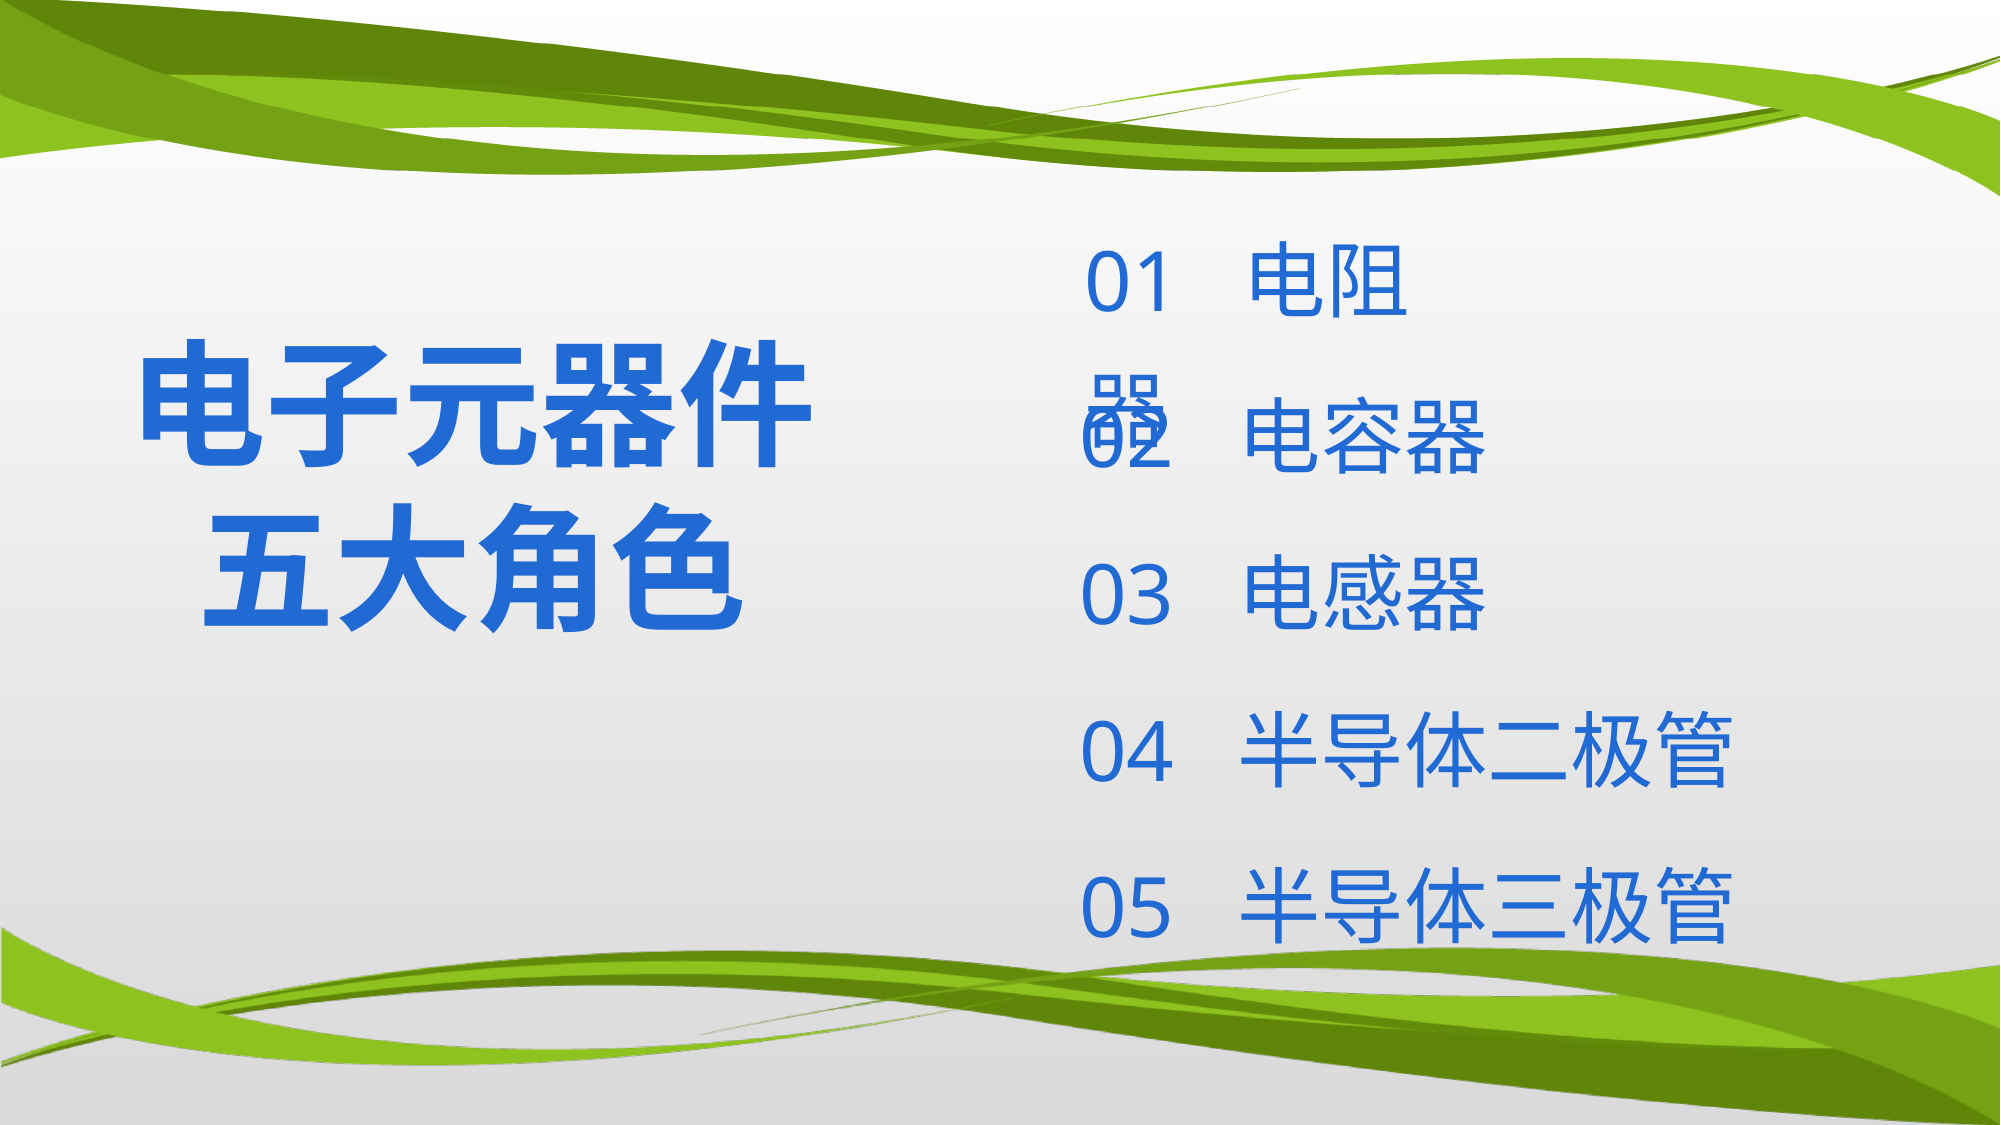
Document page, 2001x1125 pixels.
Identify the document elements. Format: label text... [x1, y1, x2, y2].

picture [0, 920, 2000, 1125]
picture [0, 0, 2000, 202]
text_box 电子元器件 五大角色 [102, 310, 843, 655]
text_box 04 半导体二极管 [1064, 660, 1752, 806]
text_box 05 半导体三极管 [1064, 817, 1752, 920]
text_box 03 电感器 [1064, 503, 1503, 649]
text_box 02 电容器 [1064, 347, 1503, 492]
text_box 01 电阻器 [1069, 202, 1497, 347]
